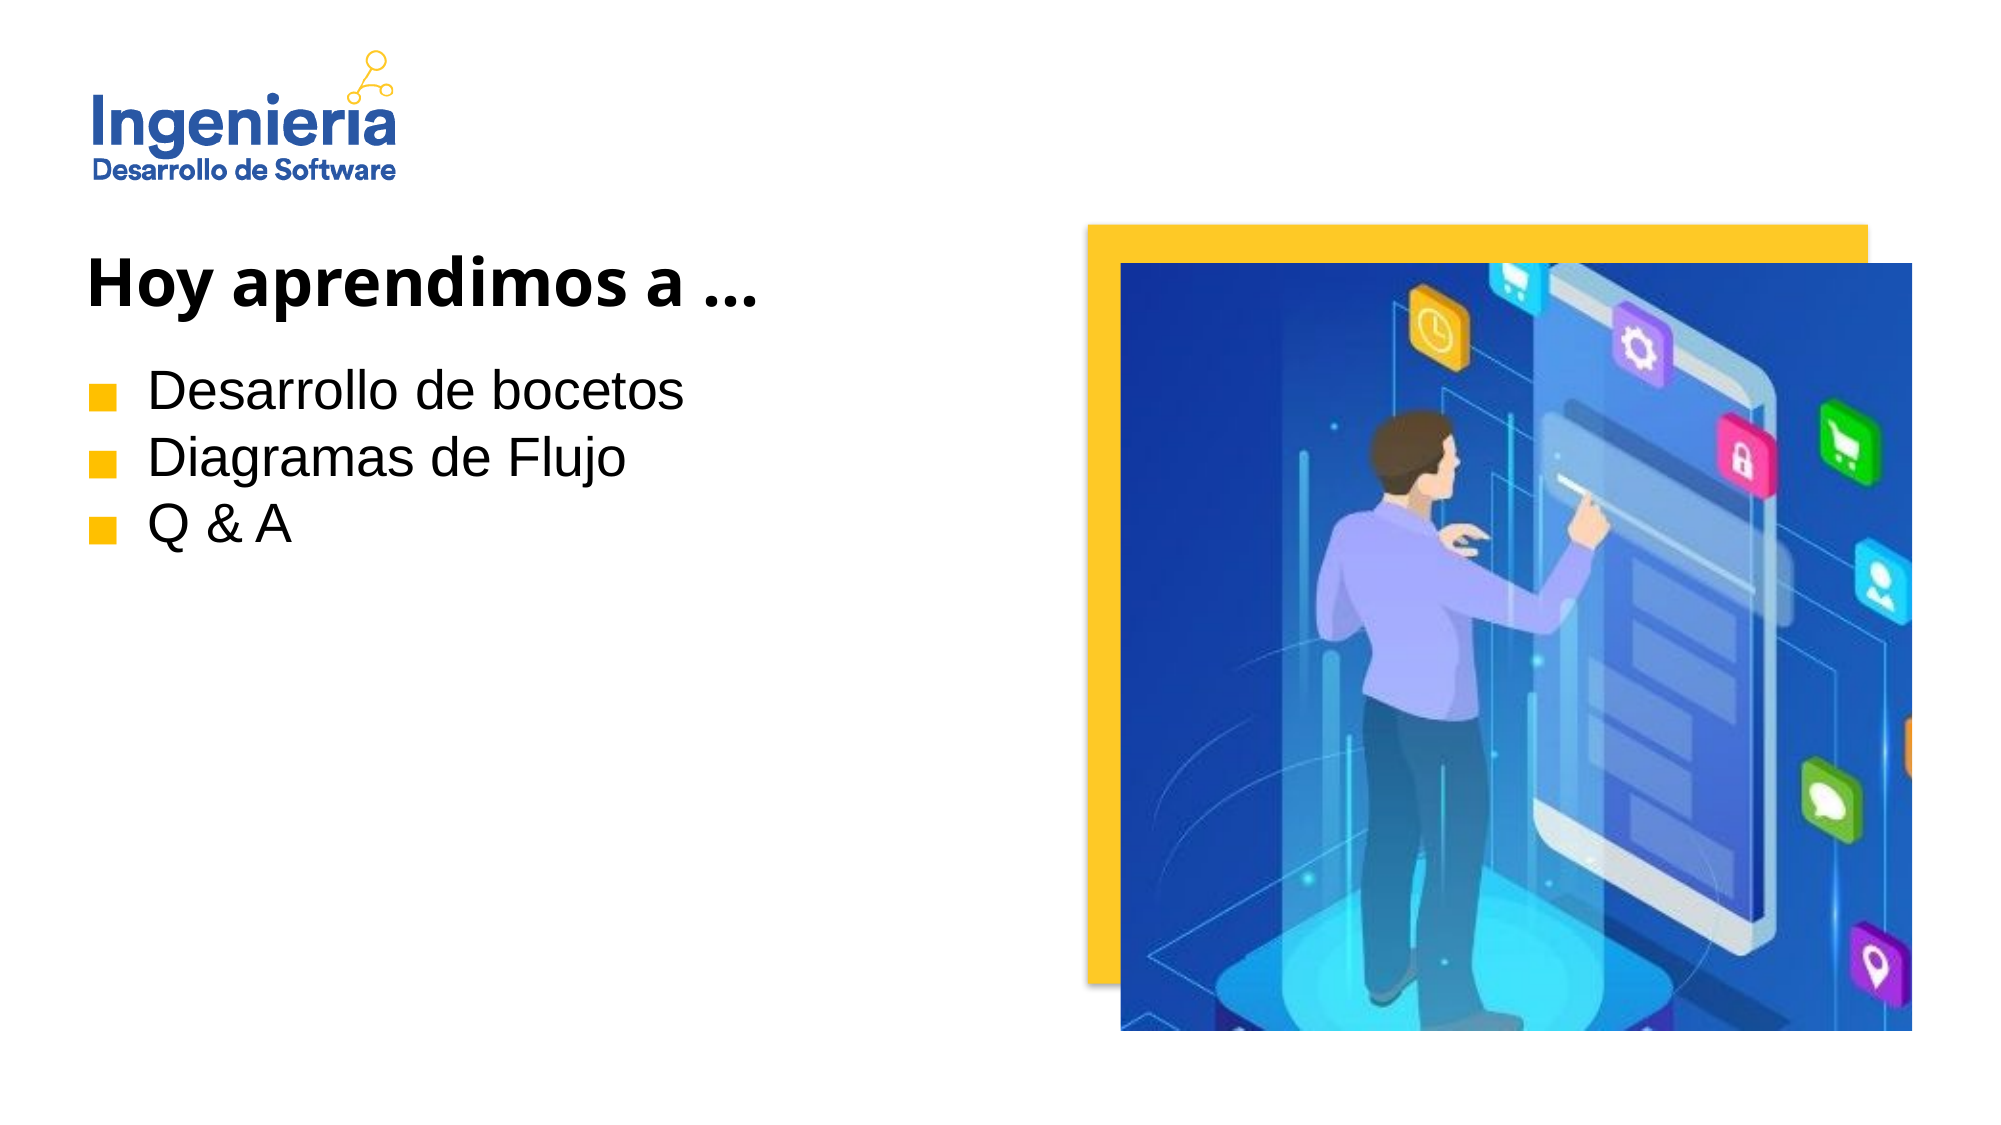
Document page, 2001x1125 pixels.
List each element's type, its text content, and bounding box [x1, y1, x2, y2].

text_box Hoy aprendimos a … [65, 230, 1000, 331]
text_box Desarrollo de bocetos Diagramas de Flujo Q & A [65, 344, 975, 631]
picture [0, 0, 2000, 1125]
